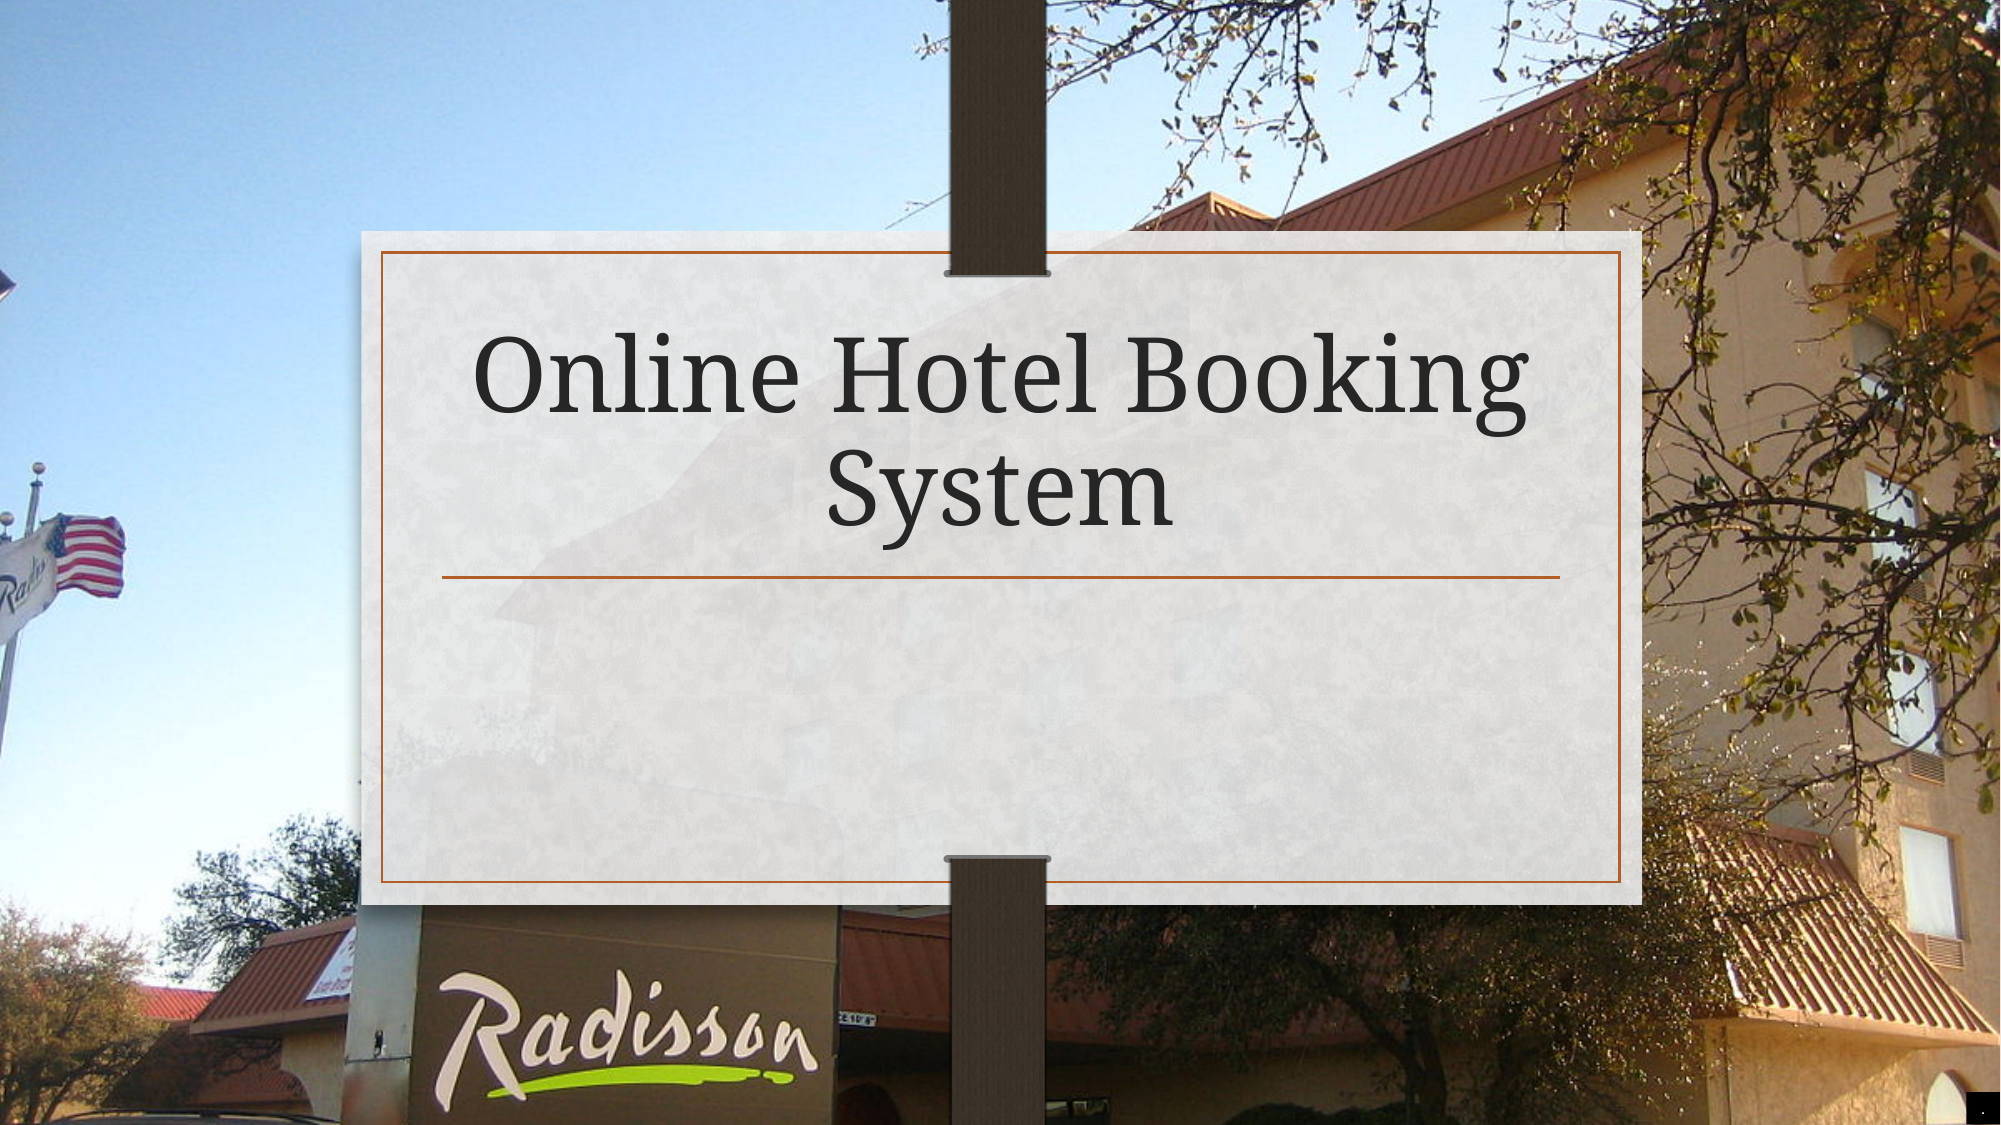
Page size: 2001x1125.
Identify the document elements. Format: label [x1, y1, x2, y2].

picture [0, 0, 361, 1125]
picture [1643, 0, 2001, 1125]
text_box [361, 0, 1643, 1125]
